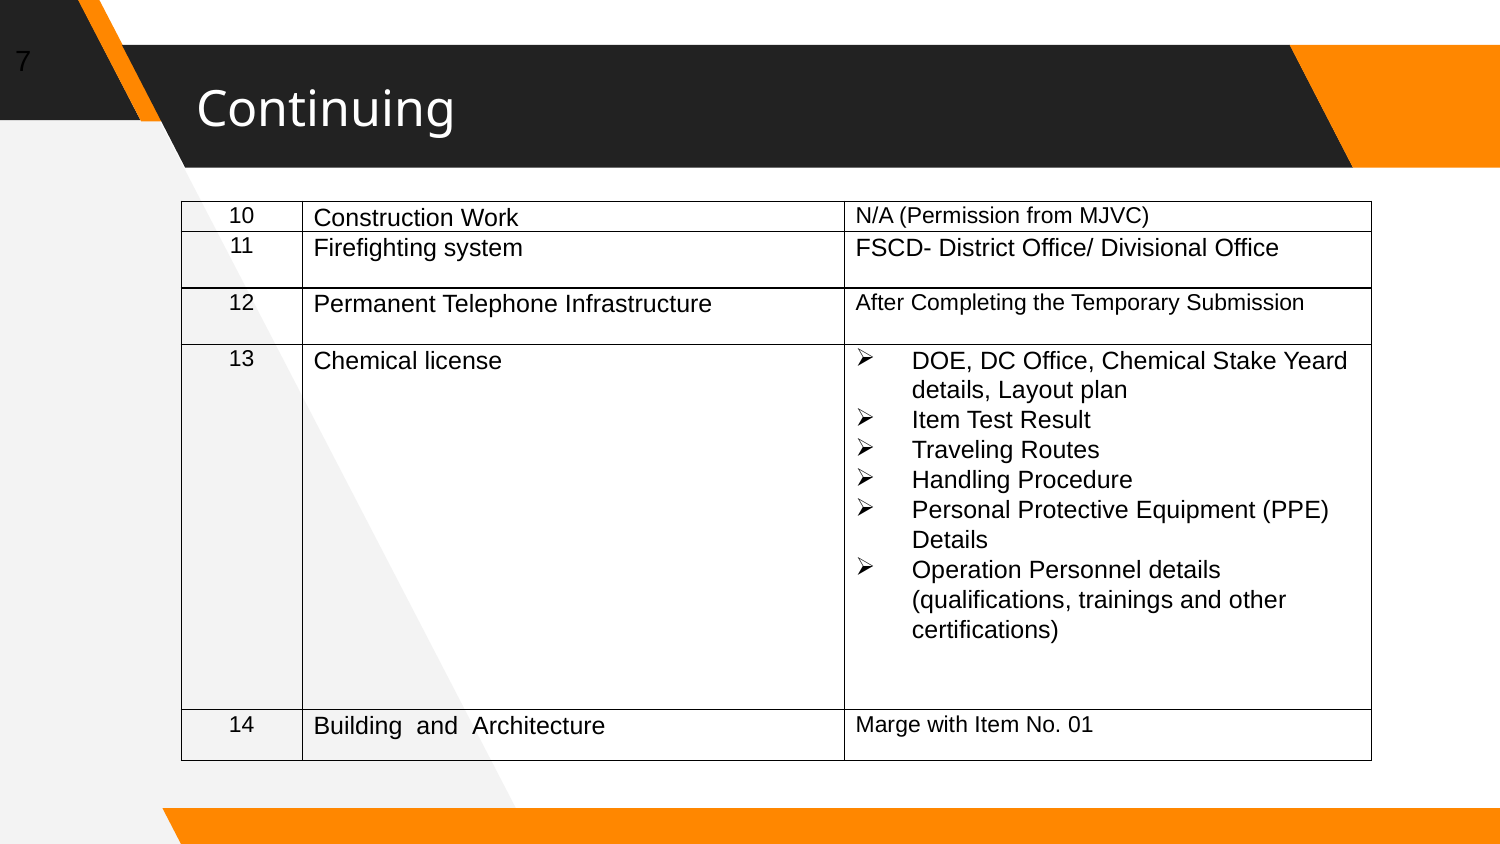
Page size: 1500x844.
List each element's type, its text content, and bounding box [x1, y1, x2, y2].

table_cell DOE, DC Office, Chemical Stake Yeard details, Layout plan Item Test Result Traveling Routes Handling Procedure Personal Protective Equipment (PPE) Details Operation Personnel details (qualifications, trainings and other certifications) [845, 345, 1371, 709]
table_cell 14 [182, 710, 302, 760]
table_header Construction Work [303, 202, 844, 231]
title Continuing [181, 45, 1285, 169]
table_cell Firefighting system [303, 232, 844, 287]
table_header 10 [182, 202, 302, 231]
table_cell Marge with Item No. 01 [845, 710, 1371, 760]
table_cell Permanent Telephone Infrastructure [303, 289, 844, 344]
table_cell After Completing the Temporary Submission [845, 289, 1371, 344]
table_cell 11 [182, 232, 302, 287]
slide_number 7 [0, 0, 98, 121]
table_cell FSCD- District Office/ Divisional Office [845, 232, 1371, 287]
table_cell Chemical license [303, 345, 844, 709]
table_header N/A (Permission from MJVC) [845, 202, 1371, 231]
table_cell 12 [182, 289, 302, 344]
table_cell Building and Architecture [303, 710, 844, 760]
table_cell 13 [182, 345, 302, 709]
